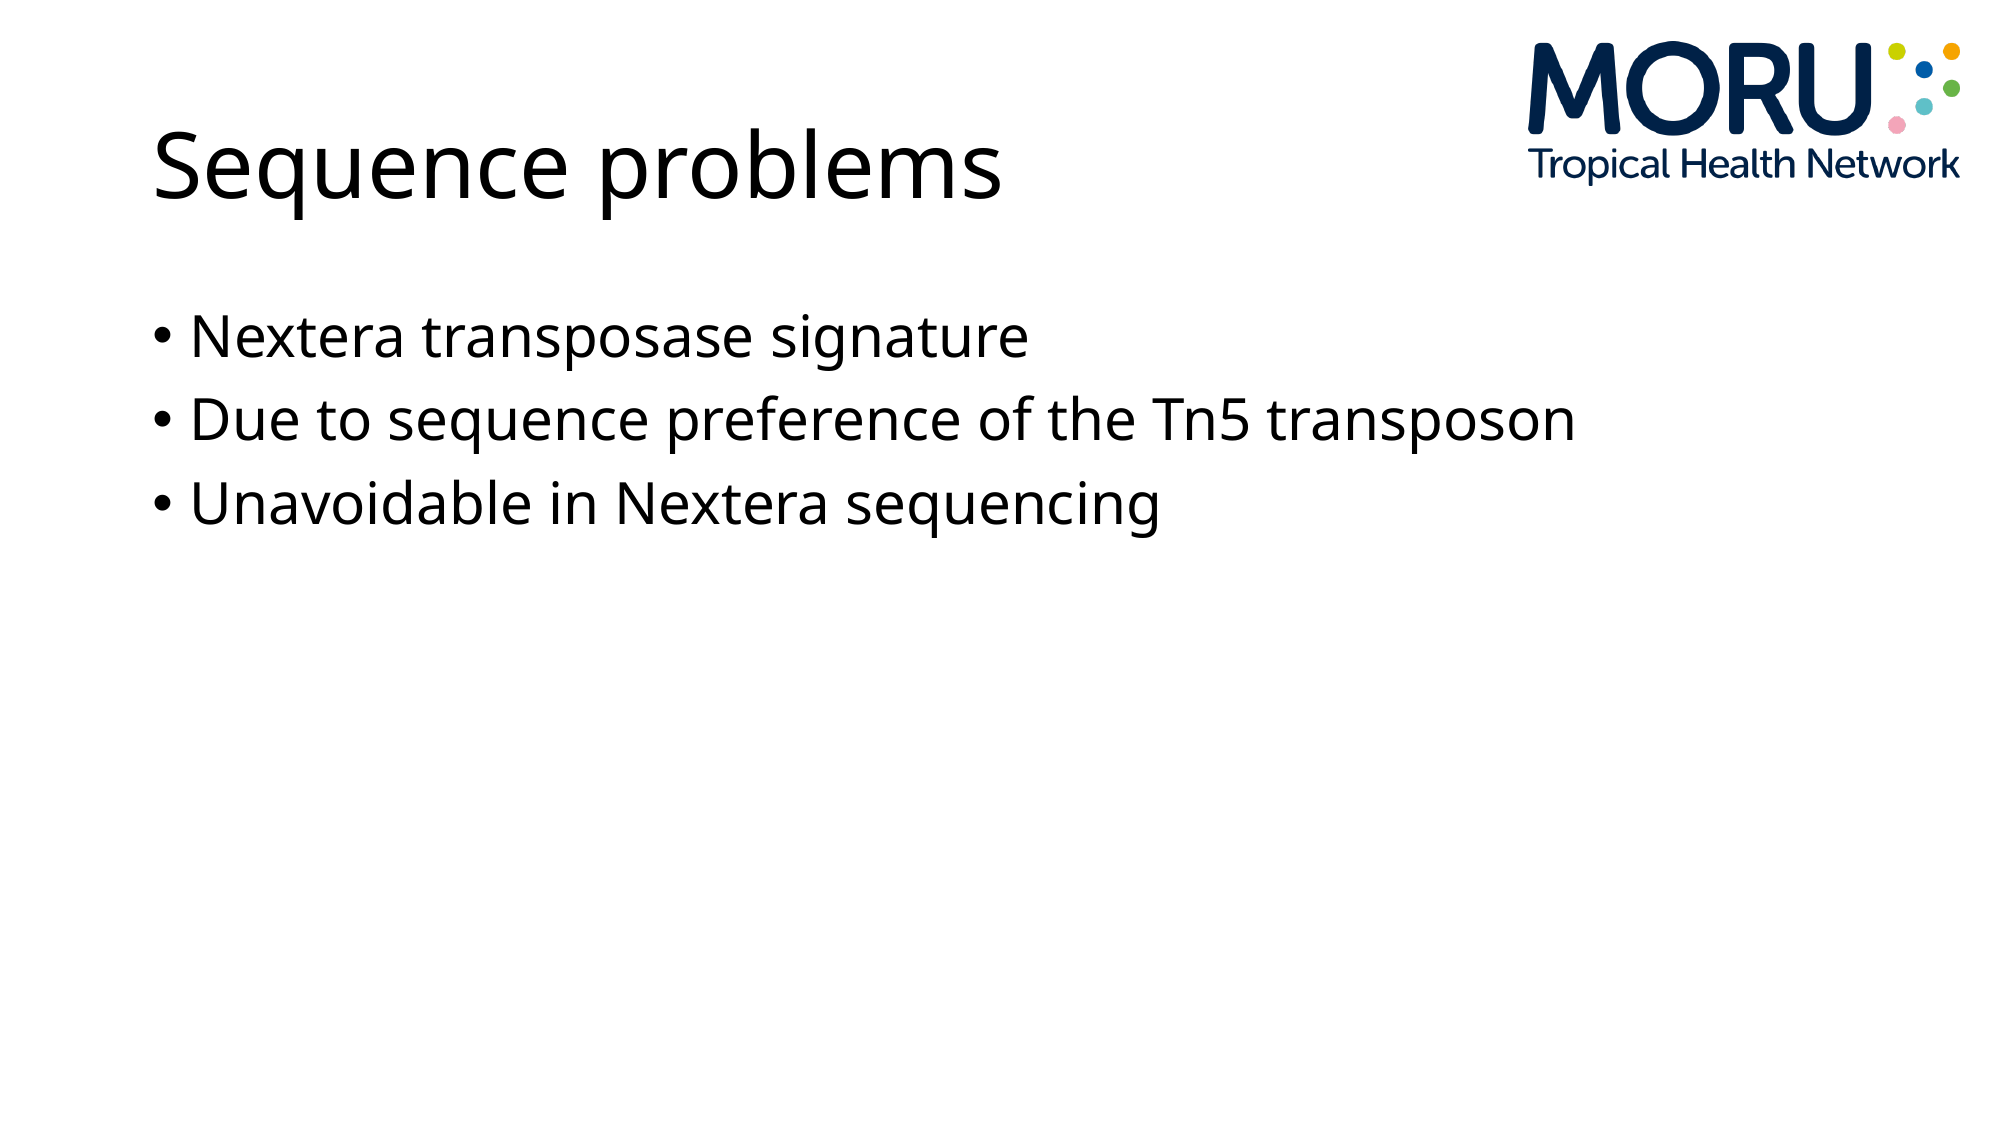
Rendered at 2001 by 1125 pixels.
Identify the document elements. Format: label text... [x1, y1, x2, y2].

list Nextera transposase signature Due to sequence preference of the Tn5 transposon Unavoidable in Nextera sequencing [137, 299, 1863, 555]
picture [1528, 41, 1960, 186]
title Sequence problems [137, 59, 1863, 278]
